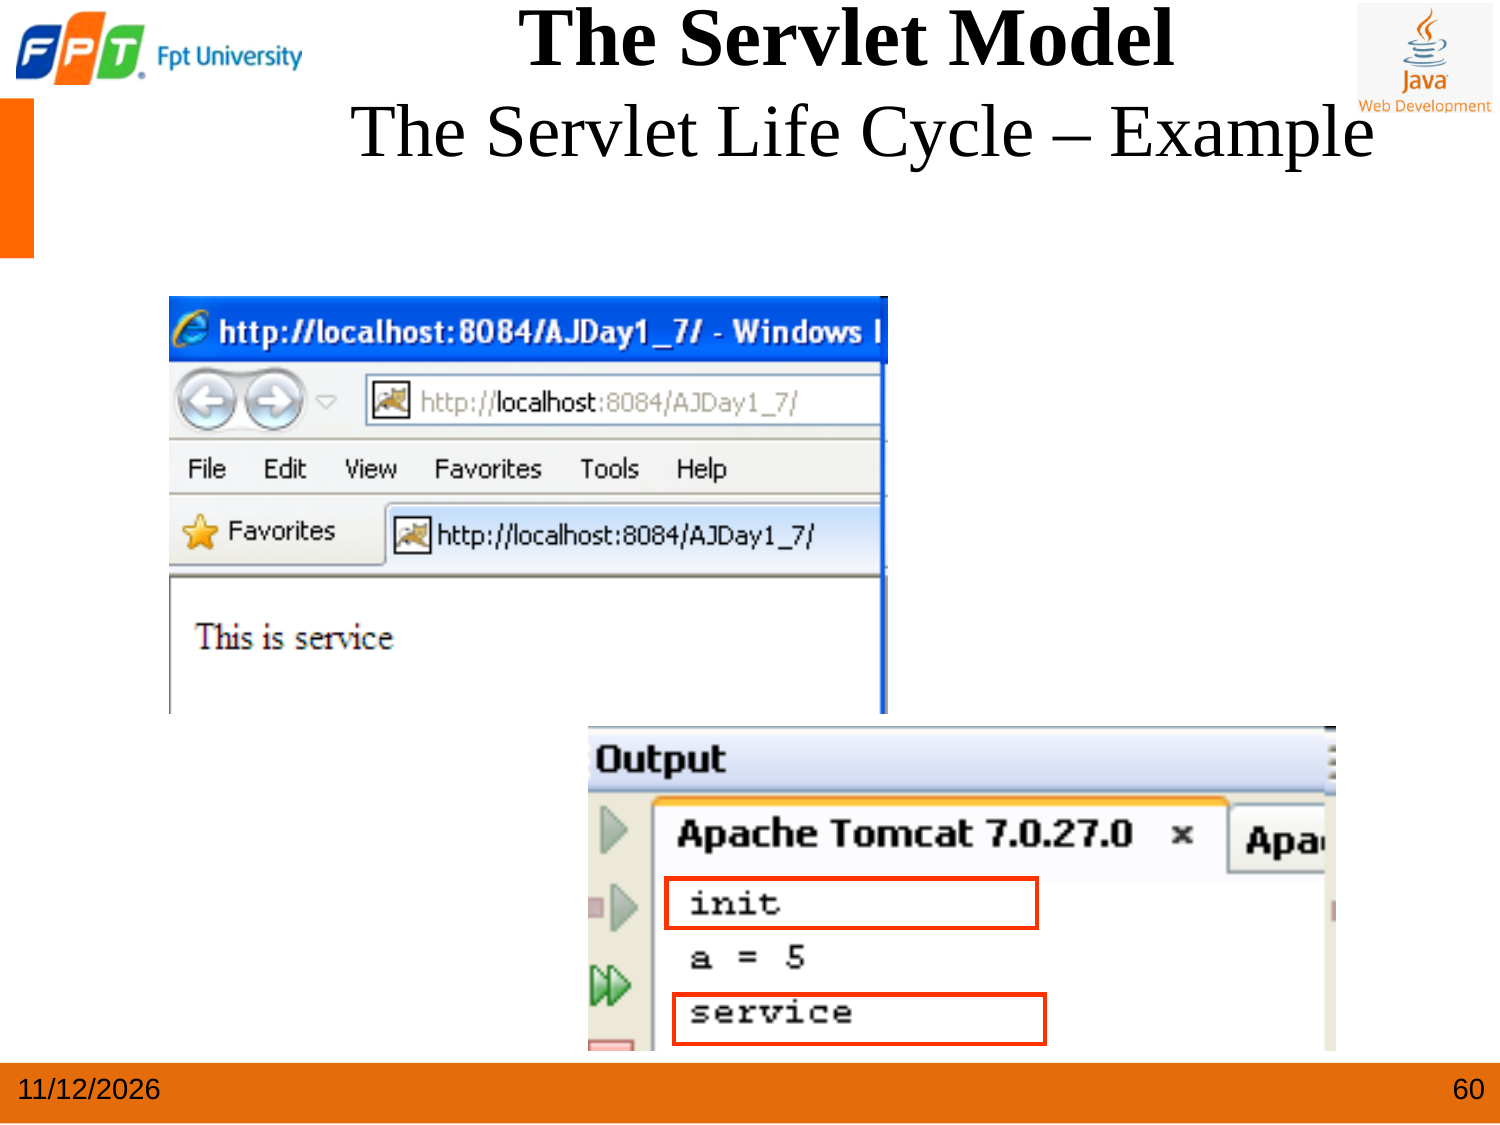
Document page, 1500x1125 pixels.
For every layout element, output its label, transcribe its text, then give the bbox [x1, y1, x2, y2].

picture [16, 11, 217, 85]
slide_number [2, 1063, 231, 1123]
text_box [588, 726, 1336, 1051]
picture [1357, 3, 1493, 11]
slide_number 60 [1050, 1063, 1500, 1124]
picture [168, 296, 888, 715]
title The Servlet Model The Servlet Life Cycle – Example [217, 11, 1500, 167]
